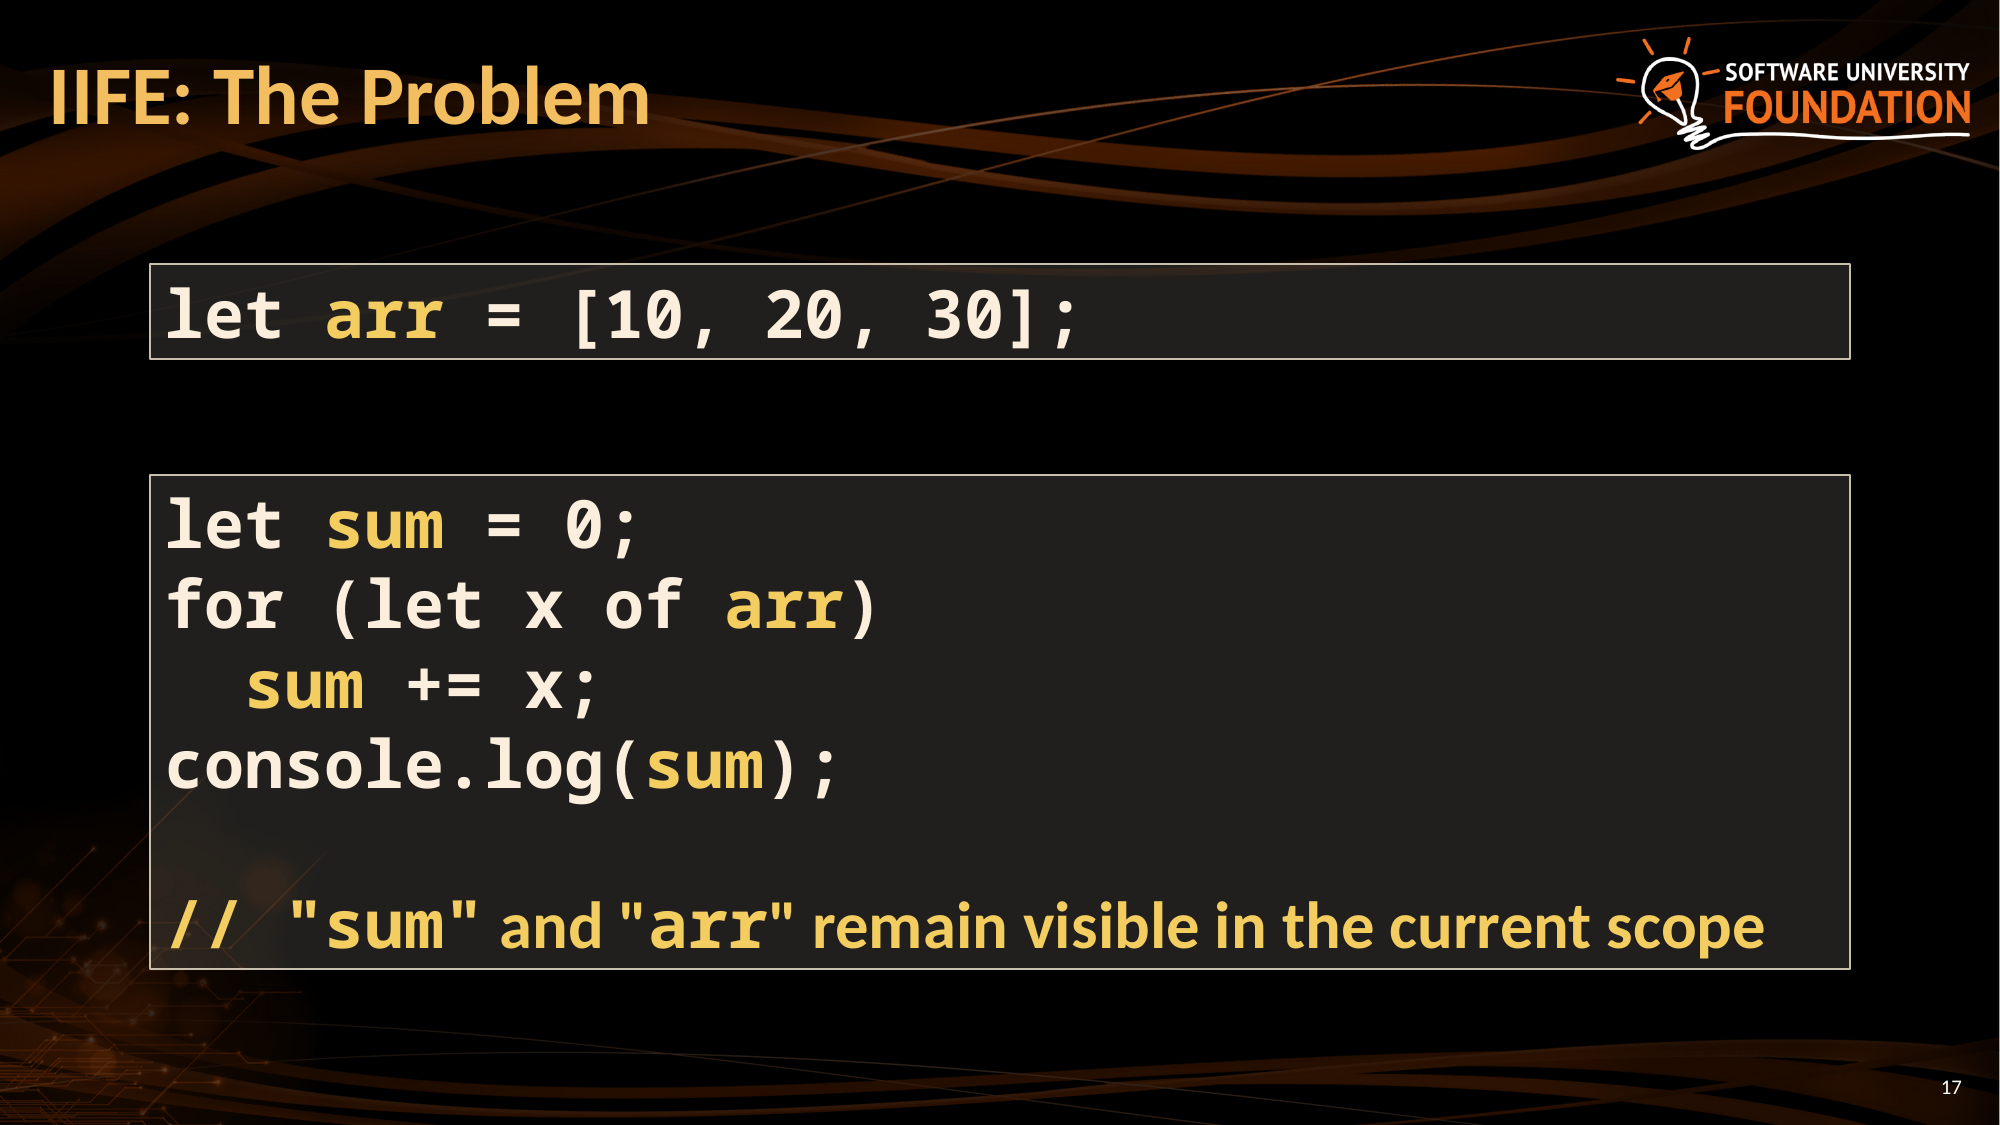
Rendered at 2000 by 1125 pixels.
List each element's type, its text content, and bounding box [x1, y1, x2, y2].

text_box let sum = 0; for (let x of arr) sum += x; console.log(sum); // "sum" and "arr" remain visible in the current scope [149, 474, 1851, 970]
picture [0, 0, 2000, 1125]
text_box let arr = [10, 20, 30]; [149, 264, 1851, 359]
title IIFE: The Problem [30, 6, 1602, 189]
slide_number 17 [1897, 1070, 1968, 1103]
